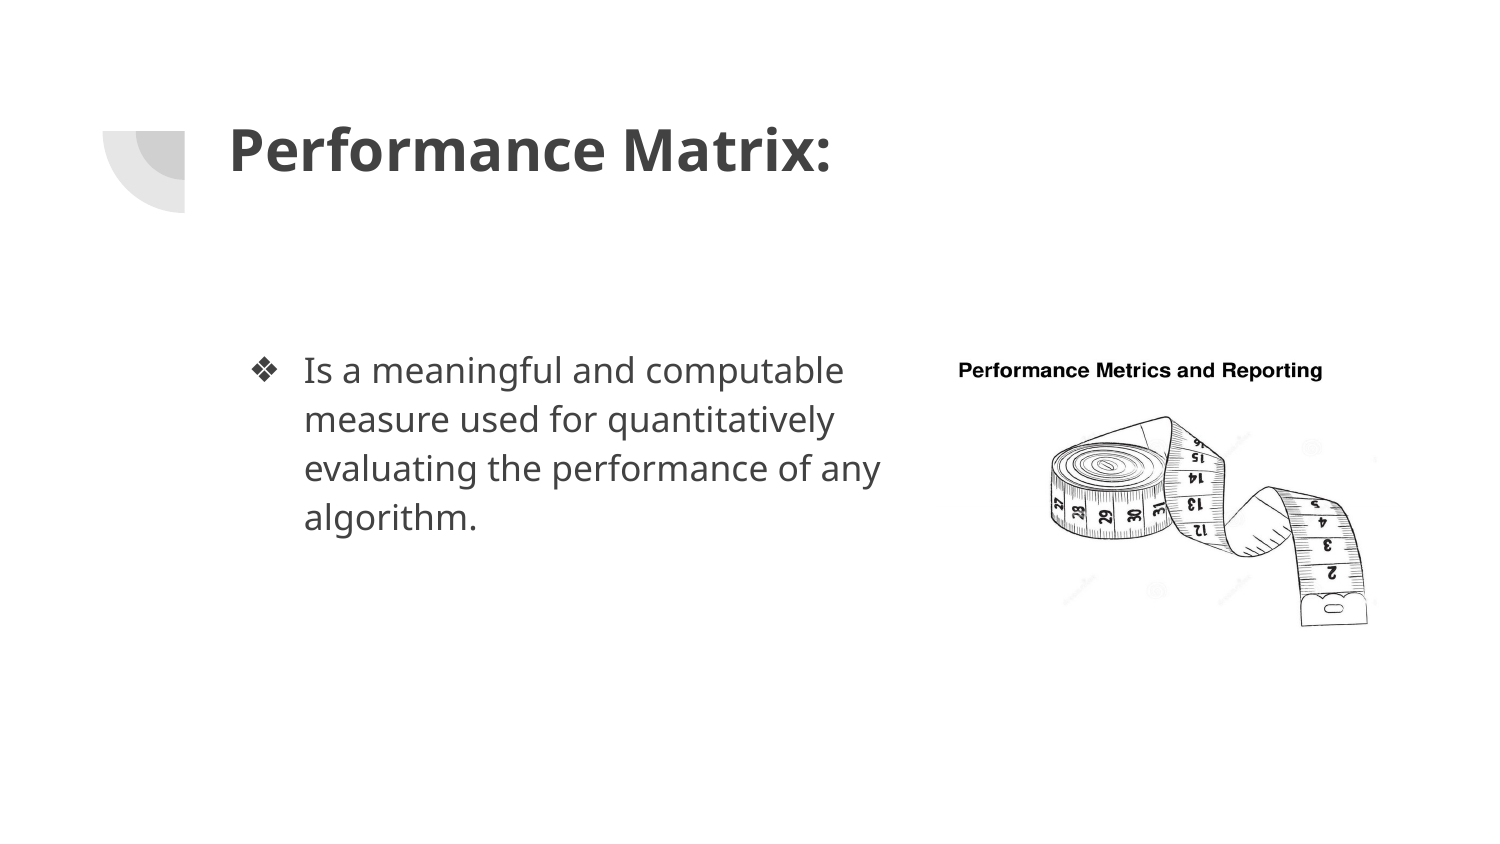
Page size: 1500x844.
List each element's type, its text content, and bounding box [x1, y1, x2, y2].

picture [936, 282, 1402, 637]
list Is a meaningful and computable measure used for quantitatively evaluating the performance of any algorithm. [213, 326, 948, 744]
title Performance Matrix: [213, 98, 1368, 263]
